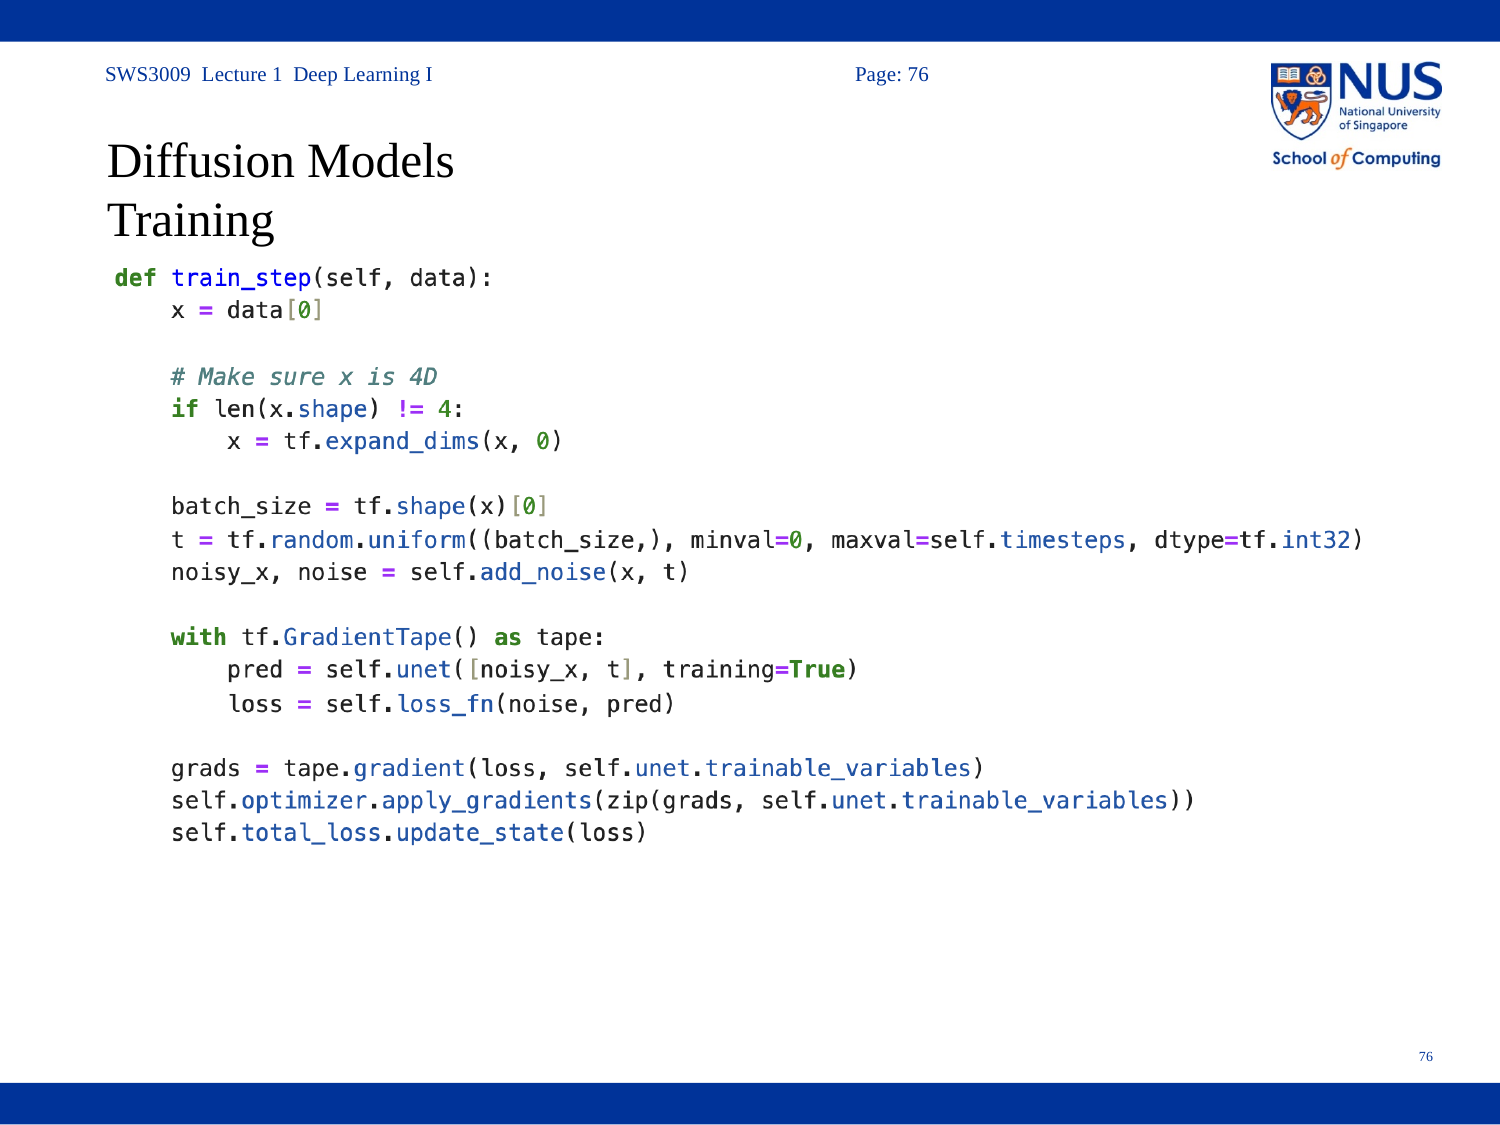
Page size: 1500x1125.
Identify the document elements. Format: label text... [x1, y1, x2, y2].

picture [112, 262, 1388, 863]
title Diffusion Models Training [90, 93, 1160, 282]
picture [1271, 61, 1442, 171]
slide_number 76 [1136, 1038, 1450, 1115]
